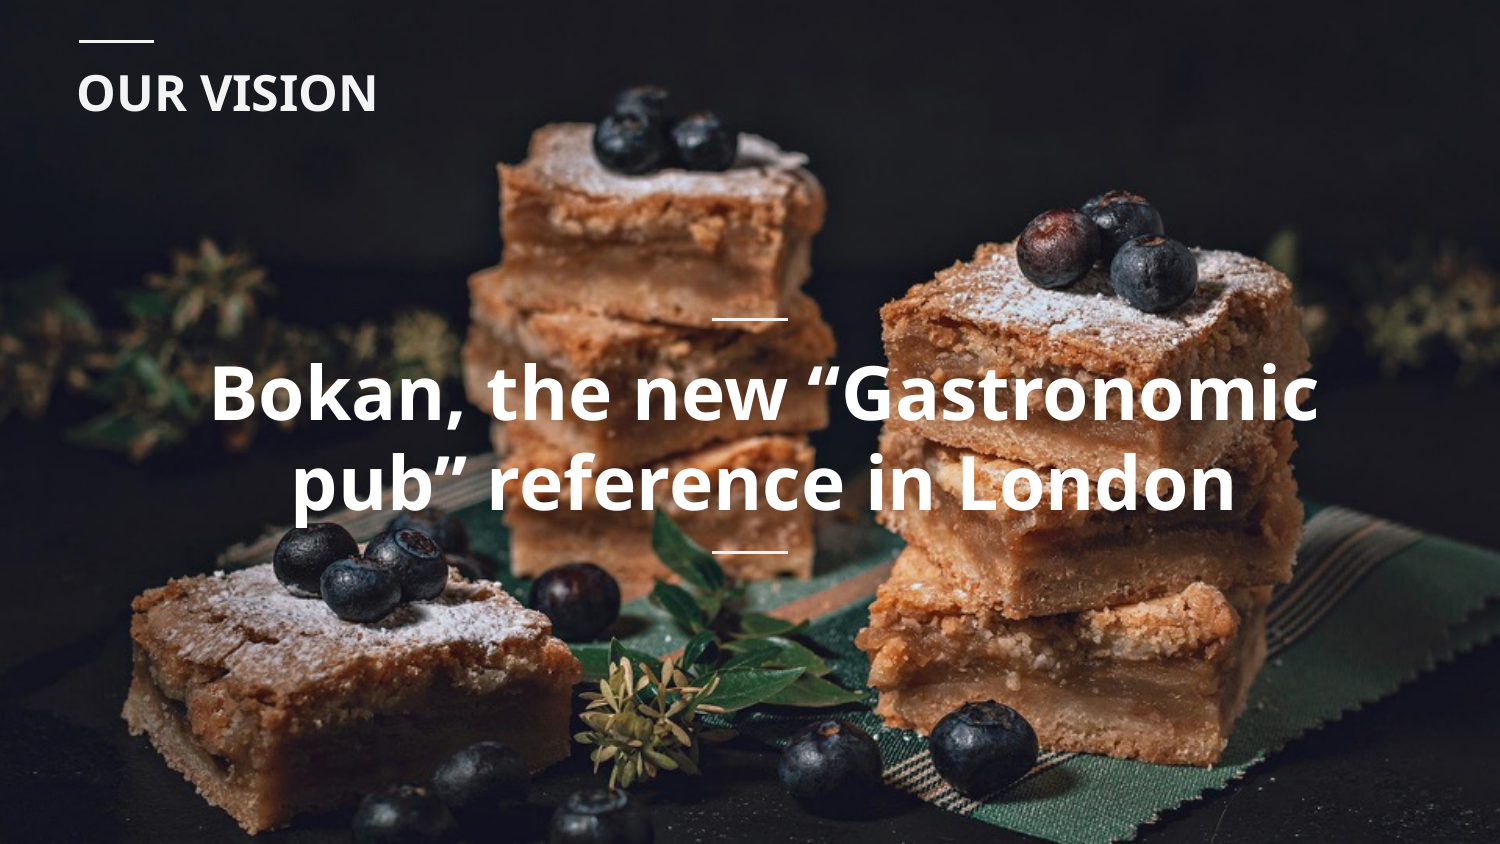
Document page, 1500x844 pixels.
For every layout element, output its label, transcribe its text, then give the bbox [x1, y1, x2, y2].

title Bokan, the new “Gastronomic pub” reference in London [154, 350, 1376, 541]
picture [0, 0, 1500, 844]
text_box OUR VISION [61, 38, 523, 144]
